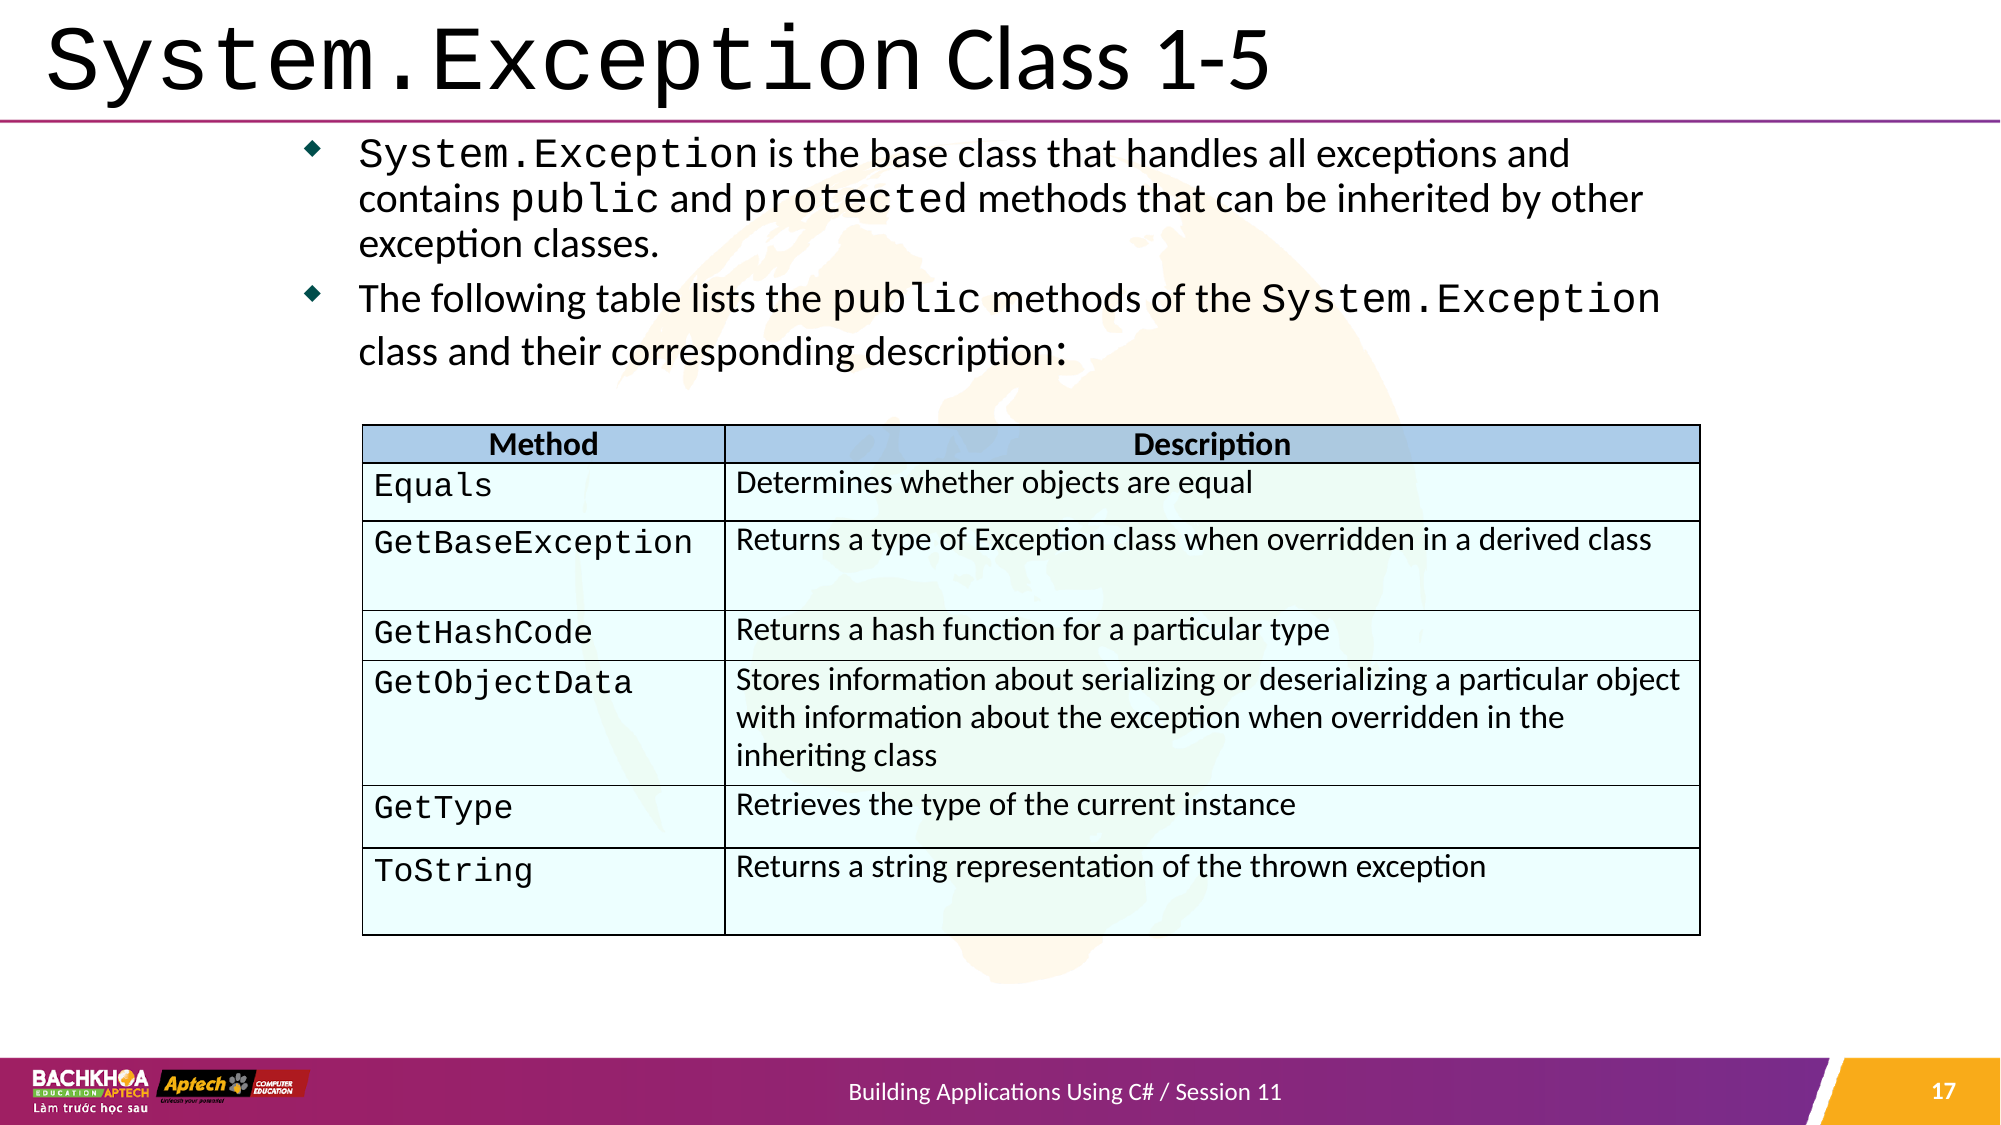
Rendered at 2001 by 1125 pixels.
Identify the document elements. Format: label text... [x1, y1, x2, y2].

title System.Exception Class 1-5 [5, 3, 1993, 116]
table_cell GetBaseException [363, 522, 724, 610]
text_box System.Exception is the base class that handles all exceptions and contains public and protected methods that can be inherited by other exception classes. The following table lists the public methods of the System.Exception class and their corresponding description: [287, 124, 1713, 1000]
table_cell Equals [363, 464, 724, 520]
table_cell Stores information about serializing or deserializing a particular object with information about the exception when overridden in the inheriting class [726, 661, 1699, 785]
footer Building Applications Using C# / Session 11 [324, 1060, 1813, 1120]
table_header Description [726, 426, 1699, 462]
table_cell Returns a hash function for a particular type [726, 611, 1699, 660]
picture [0, 0, 2001, 1125]
slide_number 17 [1899, 1059, 1988, 1120]
table_cell GetObjectData [363, 661, 724, 785]
table_cell Determines whether objects are equal [726, 464, 1699, 520]
table_cell ToString [363, 849, 724, 934]
table_header Method [363, 426, 724, 462]
table_cell Returns a string representation of the thrown exception [726, 849, 1699, 934]
table_cell Retrieves the type of the current instance [726, 786, 1699, 847]
table_cell GetHashCode [363, 611, 724, 660]
table_cell GetType [363, 786, 724, 847]
table_cell Returns a type of Exception class when overridden in a derived class [726, 522, 1699, 610]
